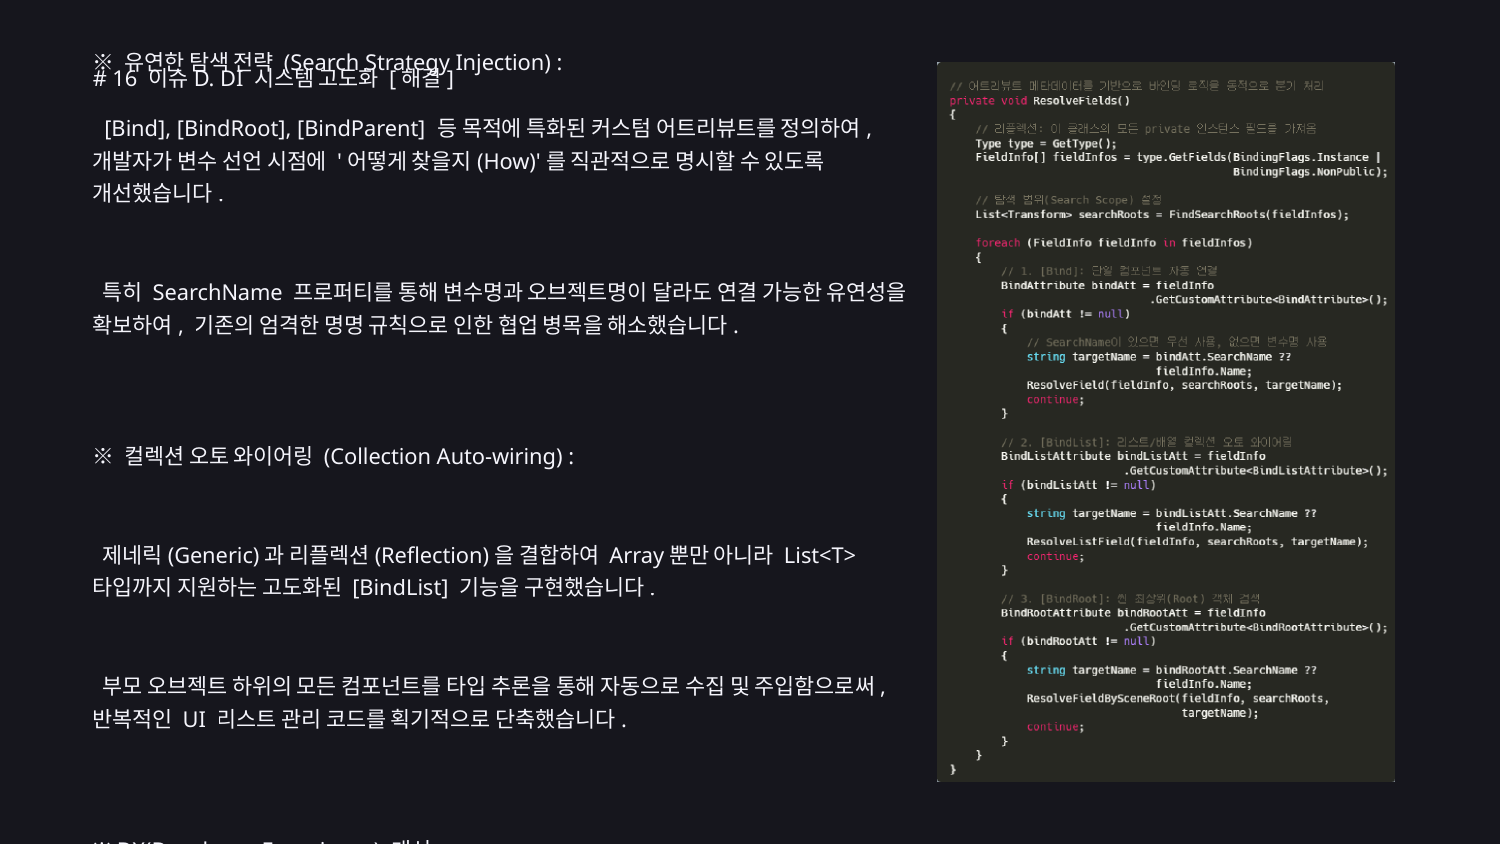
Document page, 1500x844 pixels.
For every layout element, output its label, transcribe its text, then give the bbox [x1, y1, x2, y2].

picture [937, 62, 1395, 782]
text_box # 16 이슈D. DI 시스템 고도화 [해결] [78, 62, 499, 91]
text_box 기존의 단순 이름 매칭 방식의 한계를 극복하기 위해 C# 어트리뷰트를 BindBehaviour (ver.2)을 구현했습니다. 이를 통해 코드 수정 없이 선언부의 메타데이터만으로 바인딩 로직을 정밀하게 제어할 수 있는 구조를 완성했습니다. ※ 유연한 탐색 전략 (Search Strategy Injection) : [Bind], [BindRoot], [BindParent] 등 목적에 특화된 커스텀 어트리뷰트를 정의하여, 개발자가 변수 선언 시점에 '어떻게 찾을지(How)'를 직관적으로 명시할 수 있도록 개선했습니다. 특히 SearchName 프로퍼티를 통해 변수명과 오브젝트명이 달라도 연결 가능한 유연성을 확보하여, 기존의 엄격한 명명 규칙으로 인한 협업 병목을 해소했습니다. ※ 컬렉션 오토 와이어링 (Collection Auto-wiring) : 제네릭(Generic)과 리플렉션(Reflection)을 결합하여 Array뿐만 아니라 List<T> 타입까지 지원하는 고도화된 [BindList] 기능을 구현했습니다. 부모 오브젝트 하위의 모든 컴포넌트를 타입 추론을 통해 자동으로 수집 및 주입함으로써, 반복적인 UI 리스트 관리 코드를 획기적으로 단축했습니다. ※ DX(Developer Experience) 개선: 모든 어트리뷰트에 상세한 /// <summary> 및 예제 코드(<code>)를 포함한 주석을 작성하여, 팀원이 별도 문서 없이도 IDE 상에서 즉시 사용법을 파악할 수 있도록 온보딩 비용을 최소화했습니다. [78, 101, 947, 791]
